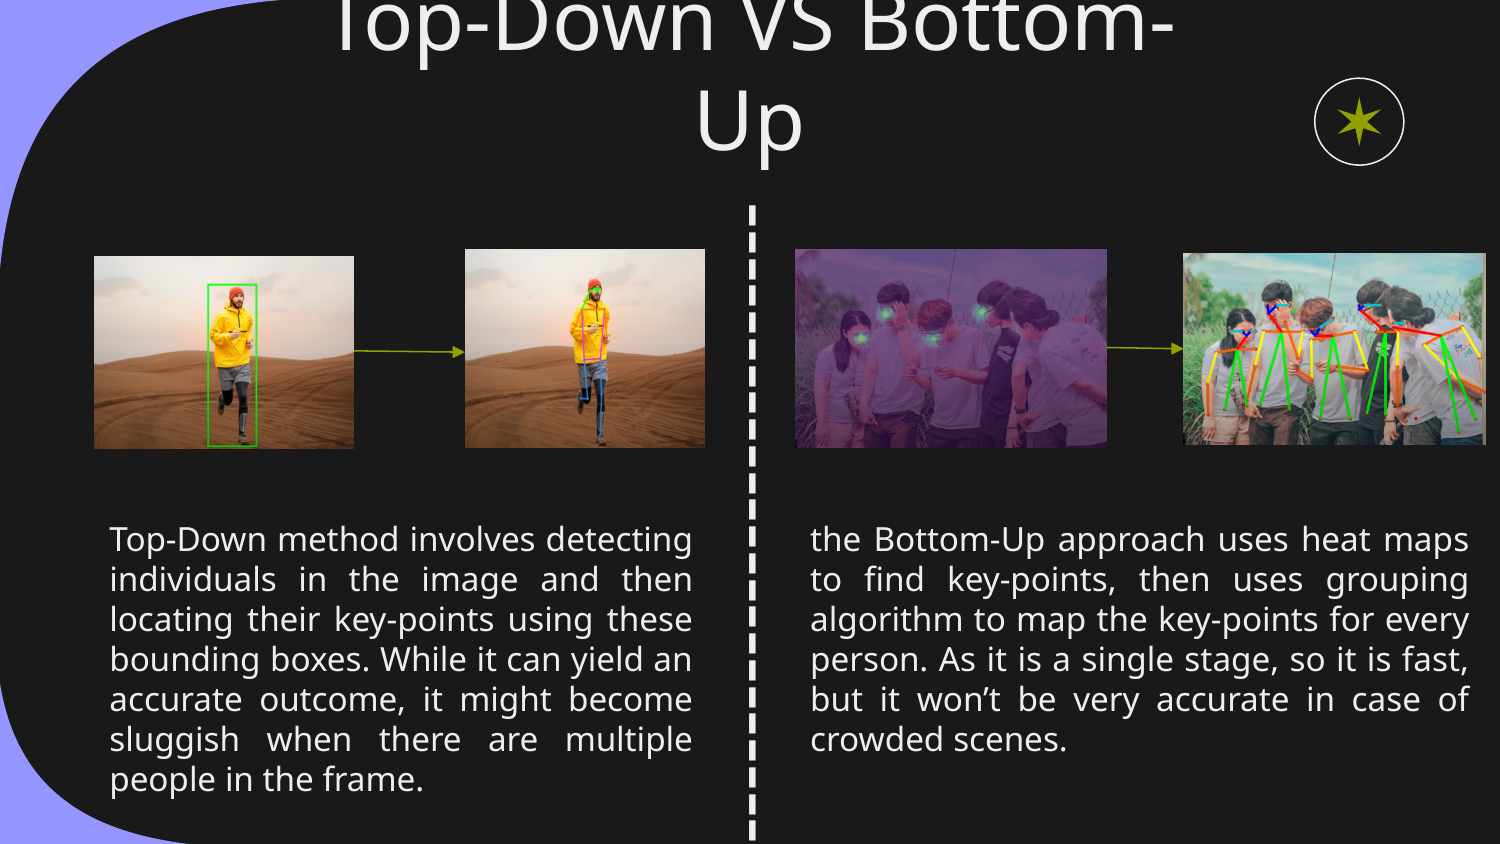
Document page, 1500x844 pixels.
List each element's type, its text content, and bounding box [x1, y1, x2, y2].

picture [94, 255, 354, 449]
picture [794, 249, 1107, 449]
picture [1183, 253, 1486, 445]
text_box --------------------------------- [698, 146, 802, 844]
text_box the Bottom-Up approach uses heat maps to find key-points, then uses grouping algorithm to map the key-points for every person. As it is a single stage, so it is fast, but it won’t be very accurate in case of crowded scenes. [795, 503, 1486, 844]
title Top-Down VS Bottom-Up [252, 78, 1248, 182]
picture [464, 249, 706, 449]
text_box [1314, 77, 1405, 166]
subtitle Top-Down method involves detecting individuals in the image and then locating their key-points using these bounding boxes. While it can yield an accurate outcome, it might become sluggish when there are multiple people in the frame. [94, 503, 698, 844]
